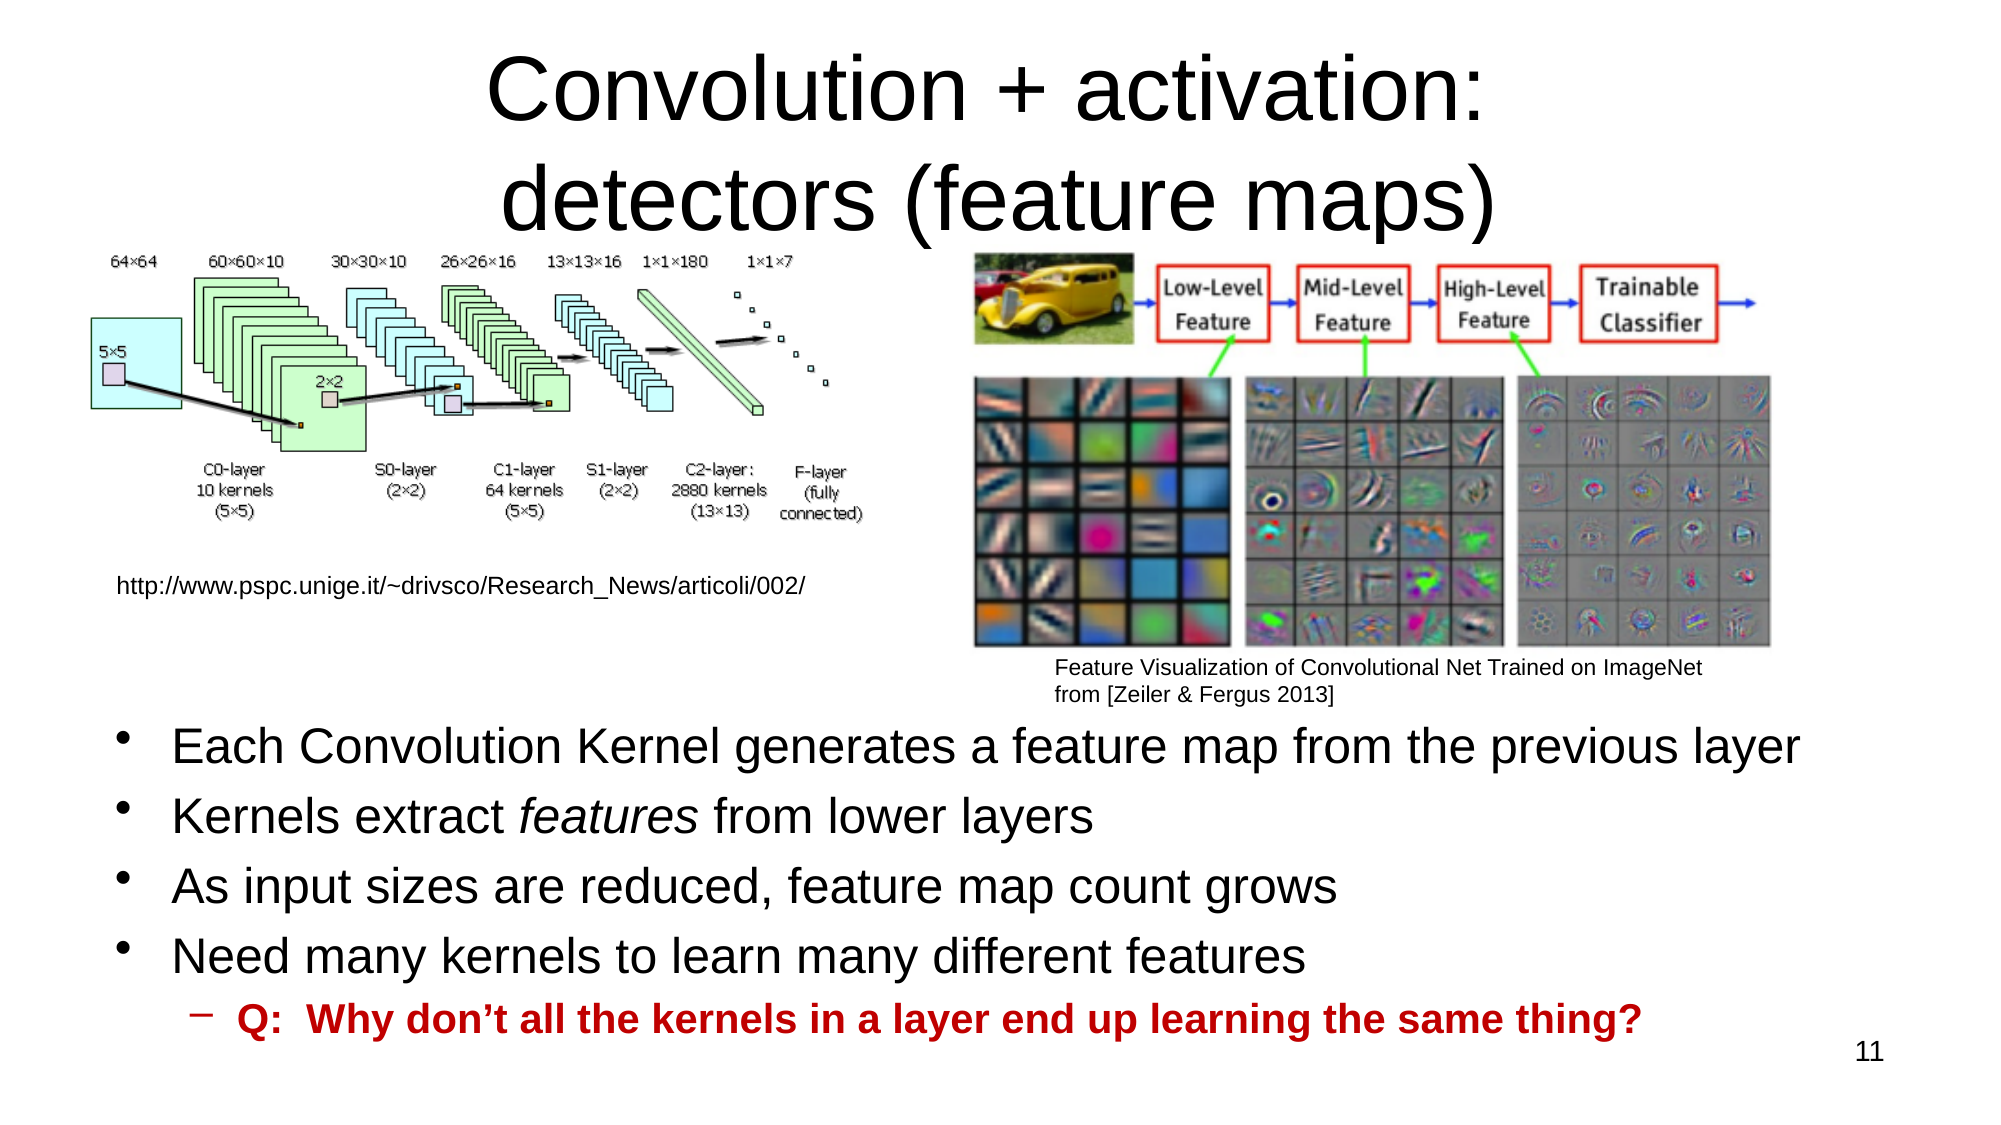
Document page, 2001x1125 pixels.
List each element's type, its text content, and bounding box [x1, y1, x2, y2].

list Each Convolution Kernel generates a feature map from the previous layer Kernels extract features from lower layers As input sizes are reduced, feature map count grows Need many kernels to learn many different features Q: Why don’t all the kernels in a layer end up learning the same thing? [99, 706, 1865, 1018]
text_box http://www.pspc.unige.it/~drivsco/Research_News/articoli/002/ [101, 562, 822, 607]
title Convolution + activation: detectors (feature maps) [99, 45, 1900, 233]
slide_number 11 [1433, 1024, 1900, 1103]
picture [87, 243, 876, 536]
text_box Feature Visualization of Convolutional Net Trained on ImageNet from [Zeiler & Fergus 2013] [1039, 668, 1730, 715]
picture [968, 243, 1782, 659]
